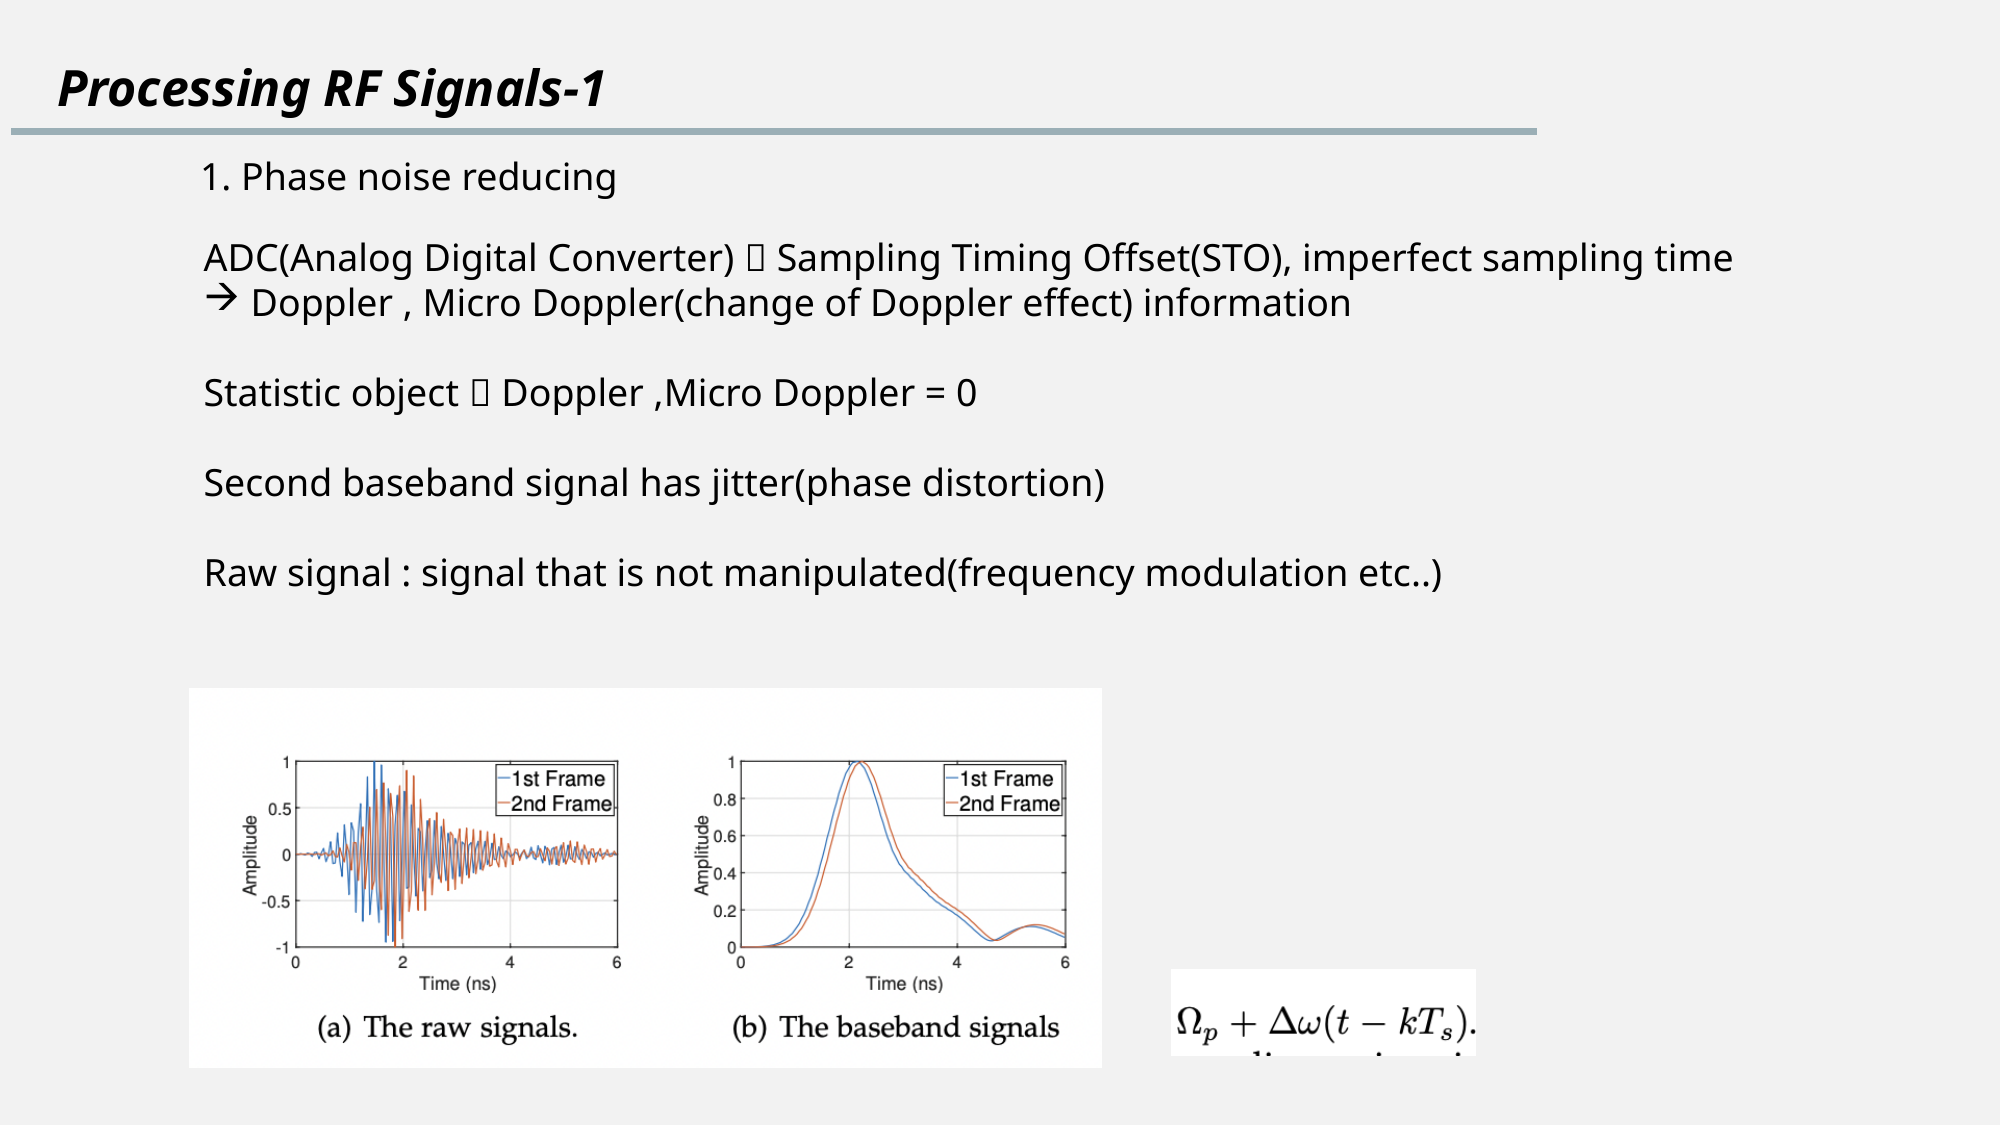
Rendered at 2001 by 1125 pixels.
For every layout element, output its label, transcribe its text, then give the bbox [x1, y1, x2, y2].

text_box Processing RF Signals-1 [42, 49, 622, 124]
picture [189, 688, 1102, 1068]
picture [1171, 969, 1476, 1056]
text_box 1. Phase noise reducing [185, 145, 633, 206]
text_box ADC(Analog Digital Converter)  Sampling Timing Offset(STO), imperfect sampling time Doppler , Micro Doppler(change of Doppler effect) information Statistic object  Doppler ,Micro Doppler = 0 Second baseband signal has jitter(phase distortion) Raw signal : signal that is not manipulated(frequency modulation etc..) [189, 226, 1750, 782]
